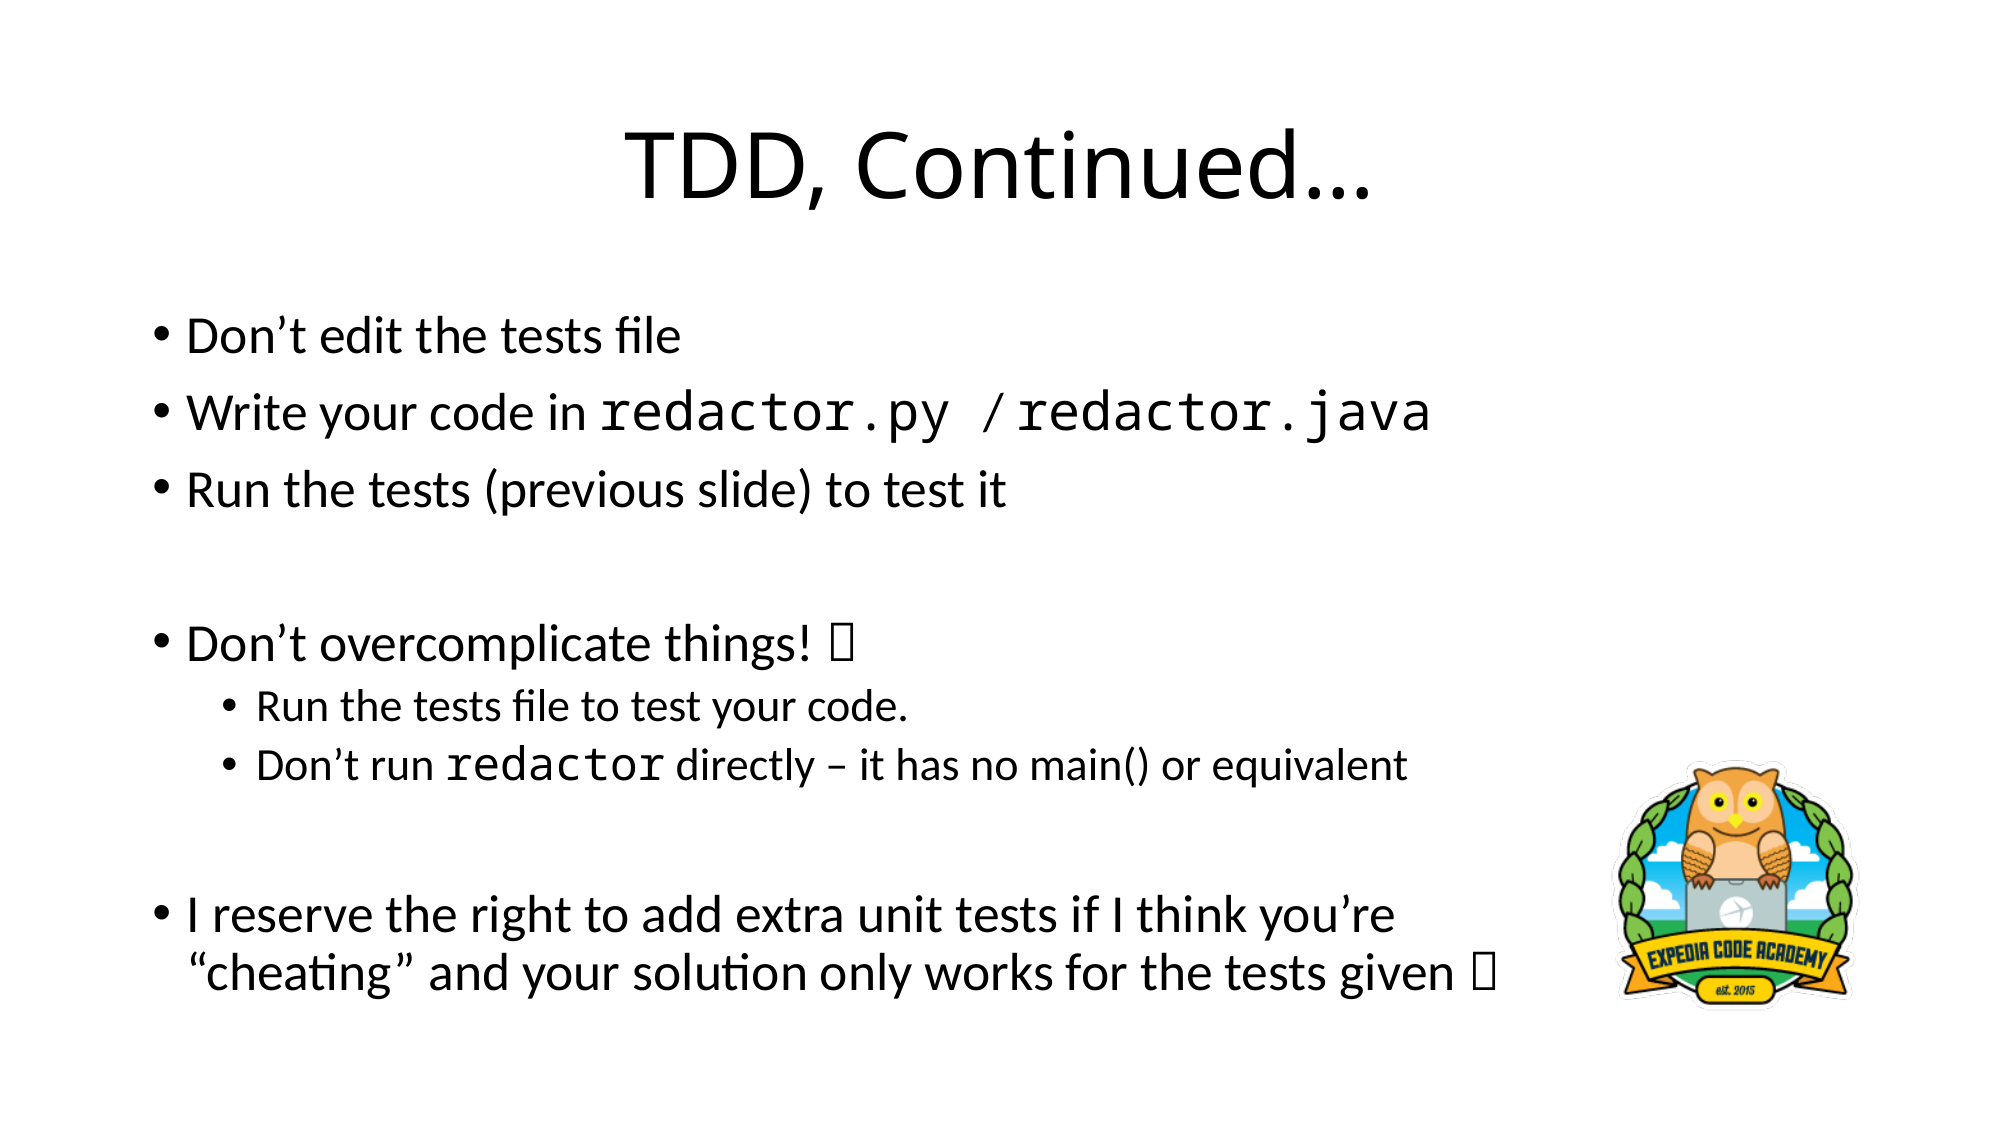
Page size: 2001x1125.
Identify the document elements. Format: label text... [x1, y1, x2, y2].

picture [1607, 758, 1863, 1014]
title TDD, Continued… [137, 59, 1863, 278]
list Don’t edit the tests file Write your code in redactor.py / redactor.java Run the tests (previous slide) to test it Don’t overcomplicate things!  Run the tests file to test your code. Don’t run redactor directly – it has no main() or equivalent I reserve the right to add extra unit tests if I think you’re “cheating” and your solution only works for the tests given  [137, 299, 1863, 1014]
